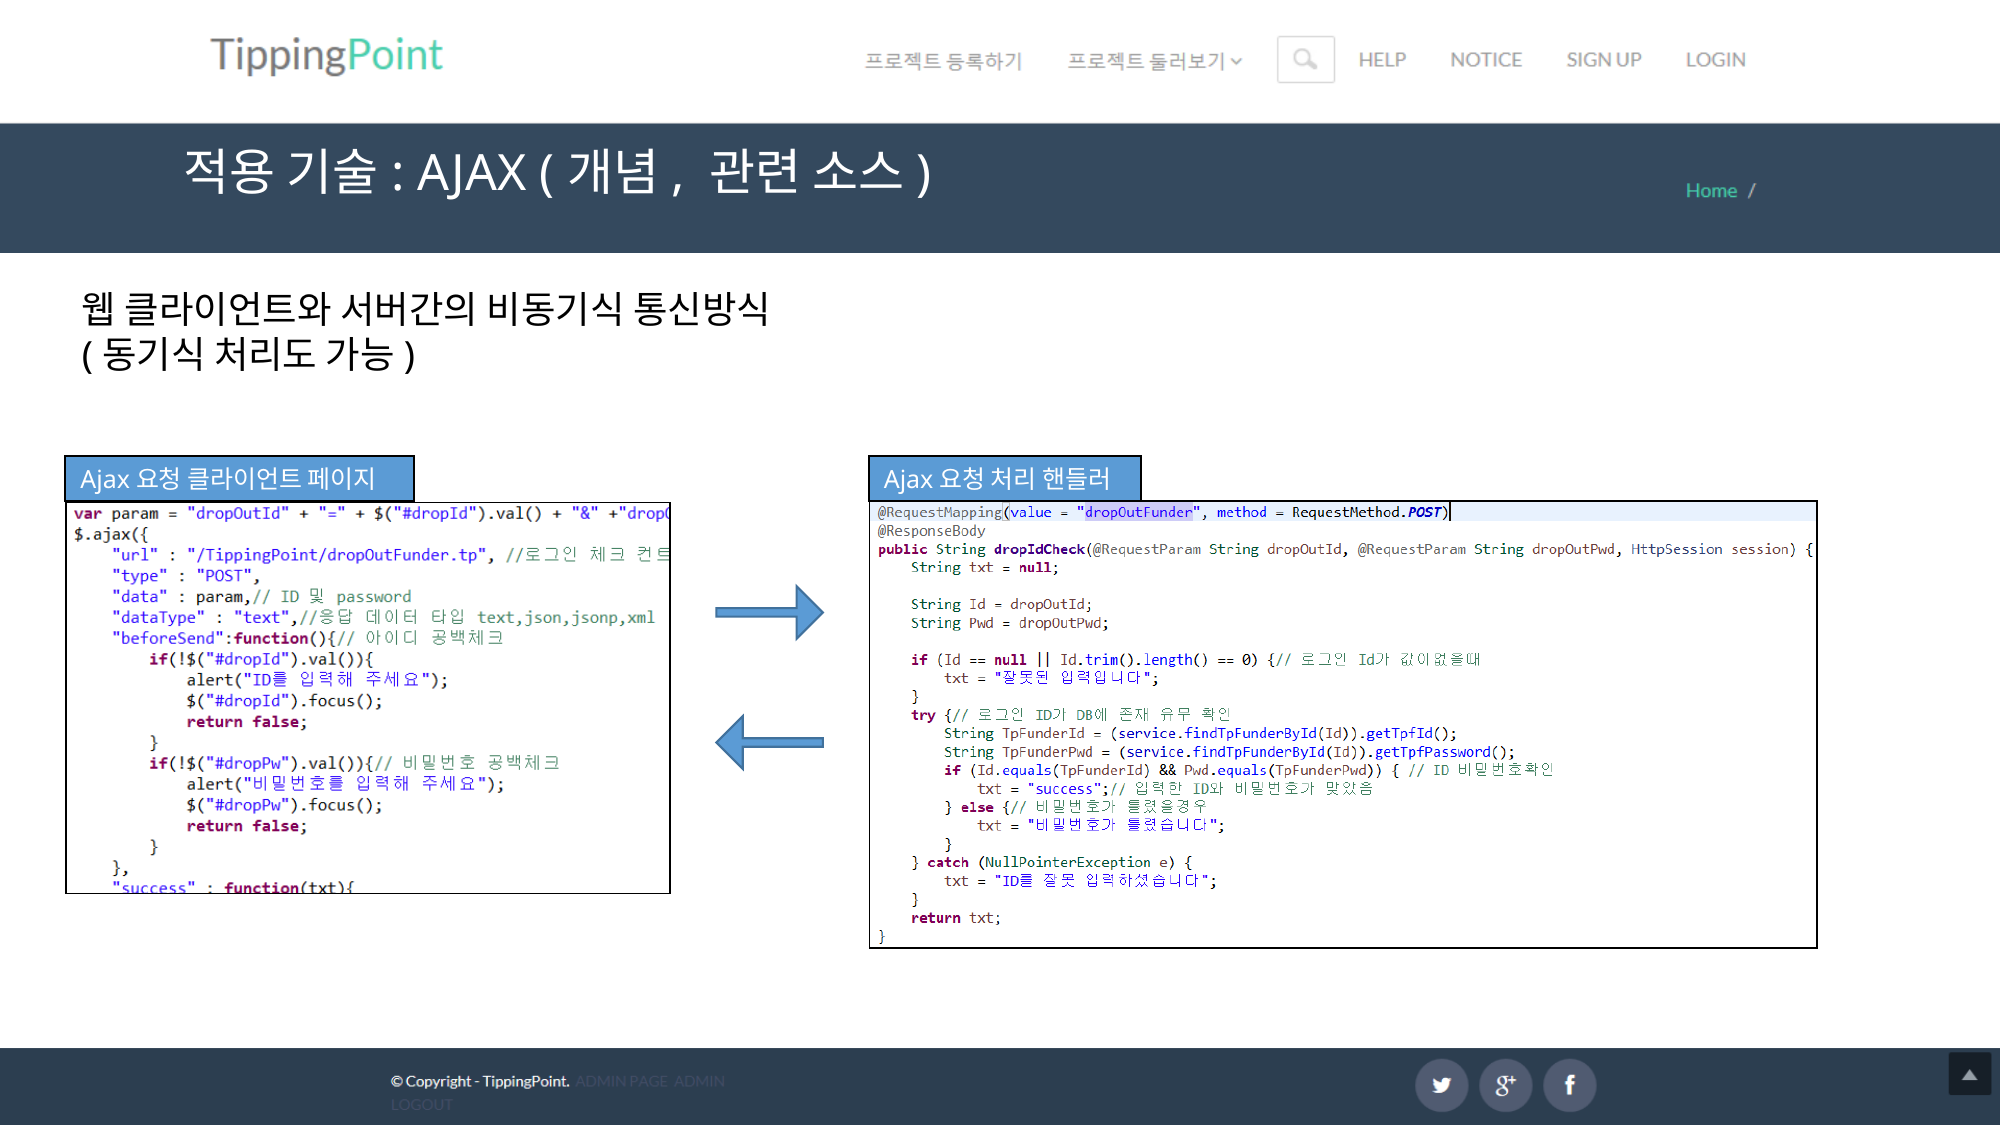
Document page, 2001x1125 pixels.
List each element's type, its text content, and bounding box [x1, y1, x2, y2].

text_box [65, 455, 670, 894]
text_box [716, 716, 823, 769]
picture [0, 1046, 2000, 1125]
picture [0, 18, 2000, 253]
picture [869, 501, 1817, 948]
text_box [716, 586, 823, 639]
text_box Ajax요청 처리 핸들러 [868, 456, 1142, 500]
text_box 웹 클라이언트와 서버간의 비동기식 통신방식 (동기식 처리도 가능) [66, 278, 871, 384]
